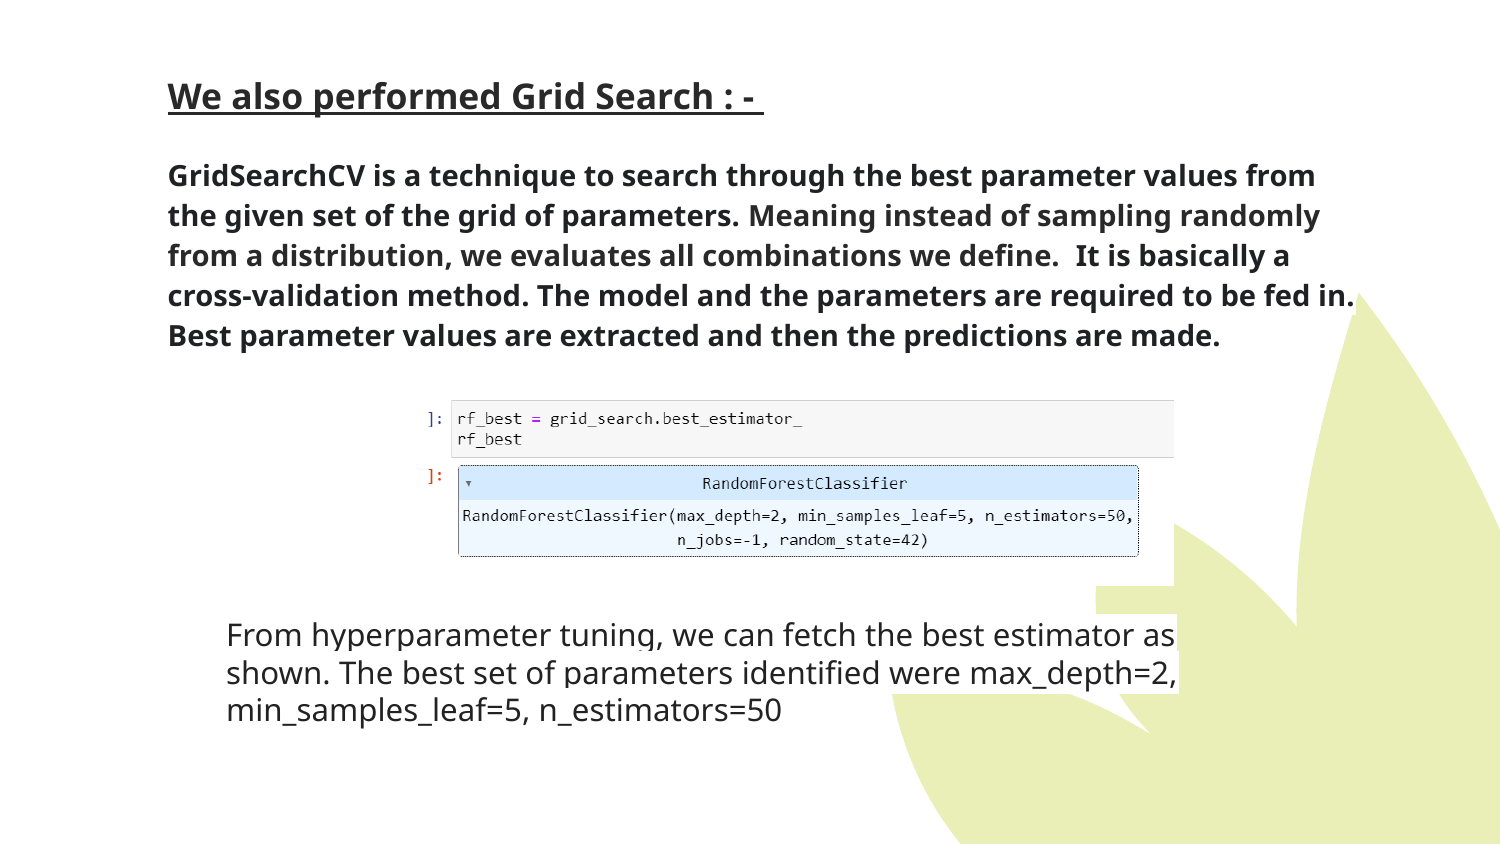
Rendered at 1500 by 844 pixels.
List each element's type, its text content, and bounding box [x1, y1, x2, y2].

text_box From hyperparameter tuning, we can fetch the best estimator as shown. The best set of parameters identified were max_depth=2, min_samples_leaf=5, n_estimators=50 [211, 600, 850, 743]
picture [428, 383, 1175, 586]
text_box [855, 240, 1500, 844]
text_box We also performed Grid Search : - GridSearchCV is a technique to search through the best parameter values from the given set of the grid of parameters. Meaning instead of sampling randomly from a distribution, we evaluates all combinations we define. It is basically a cross-validation method. The model and the parameters are required to be fed in. Best parameter values are extracted and then the predictions are made. [152, 52, 1389, 403]
